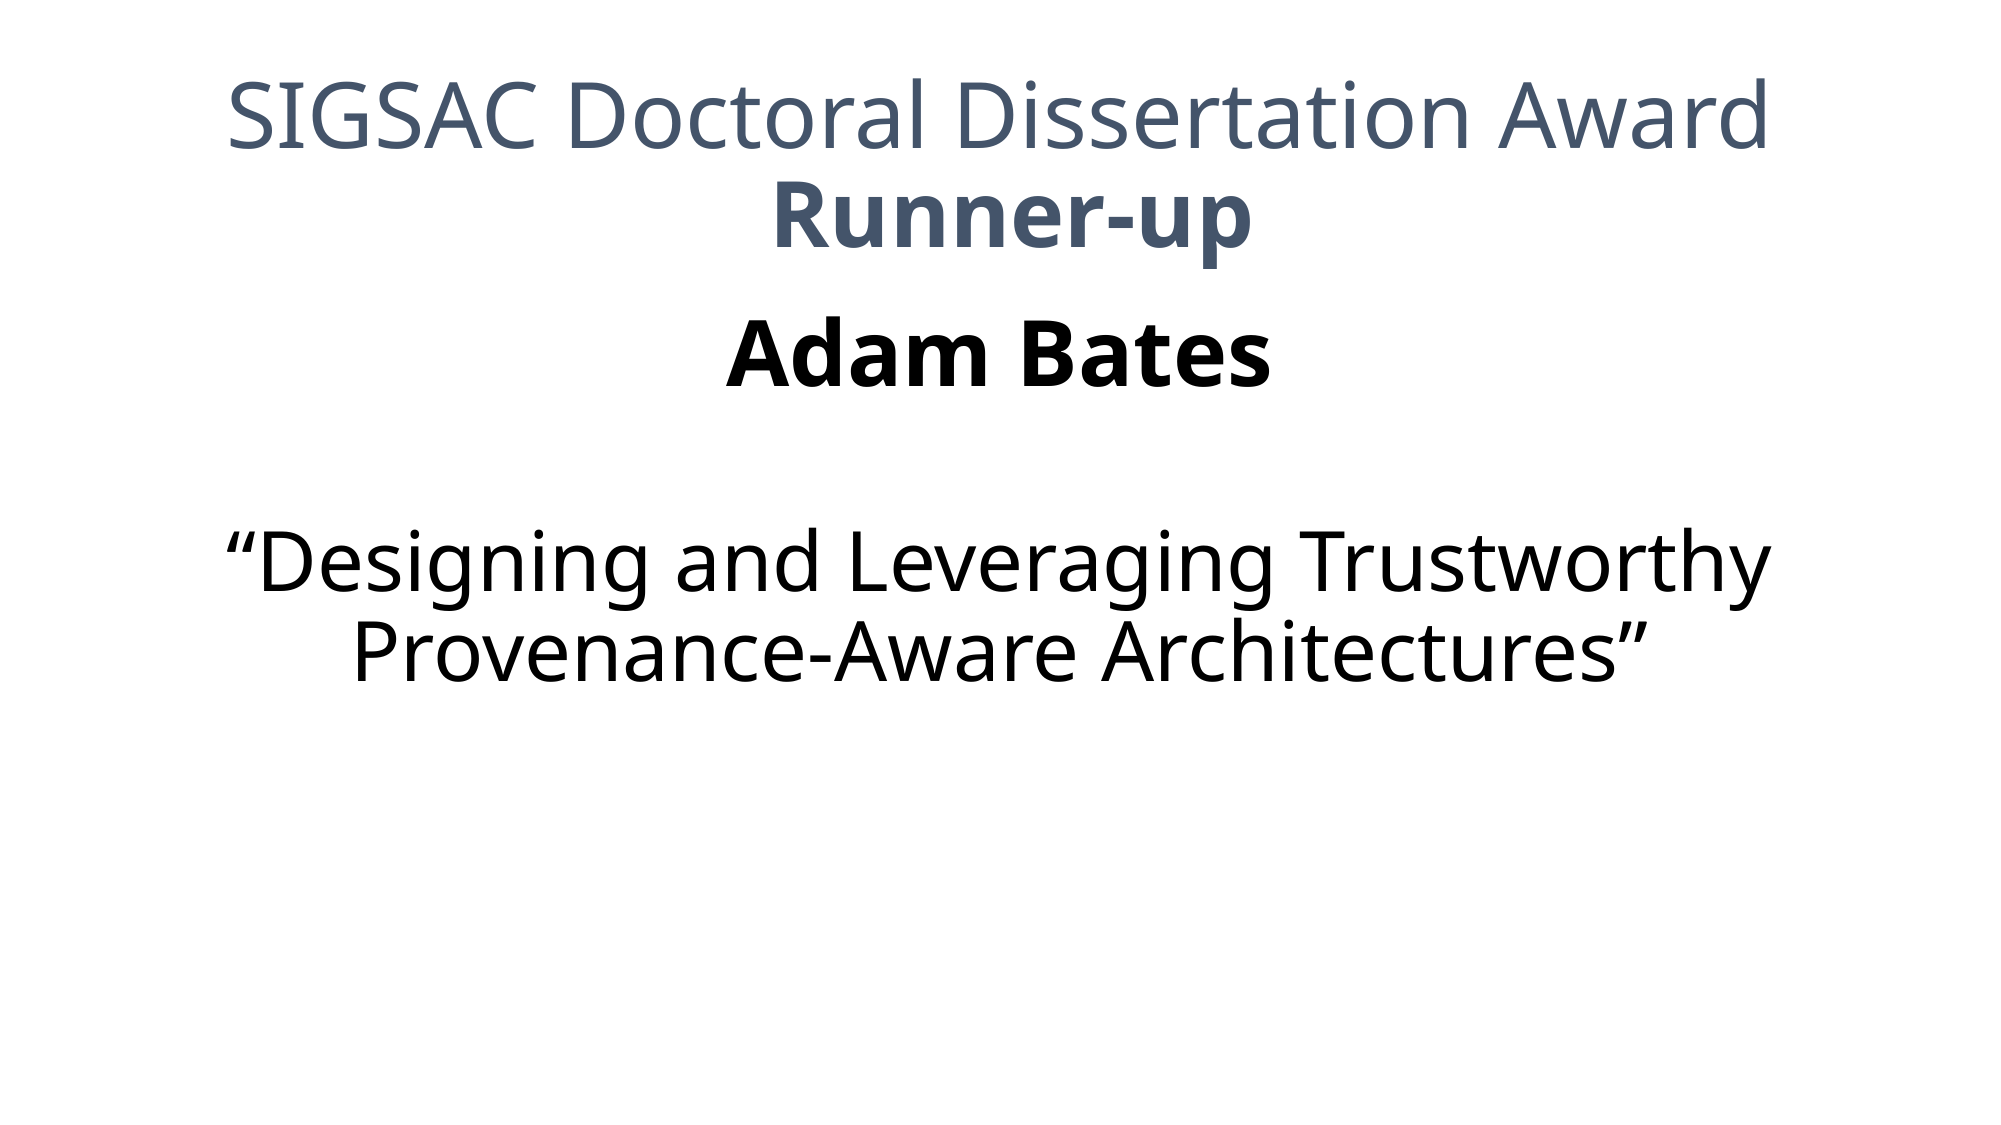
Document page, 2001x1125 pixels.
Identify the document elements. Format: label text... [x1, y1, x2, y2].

list Adam Bates “Designing and Leveraging Trustworthy Provenance-Aware Architectures” [137, 299, 1863, 1014]
title SIGSAC Doctoral Dissertation Award Runner-up [137, 59, 1863, 278]
